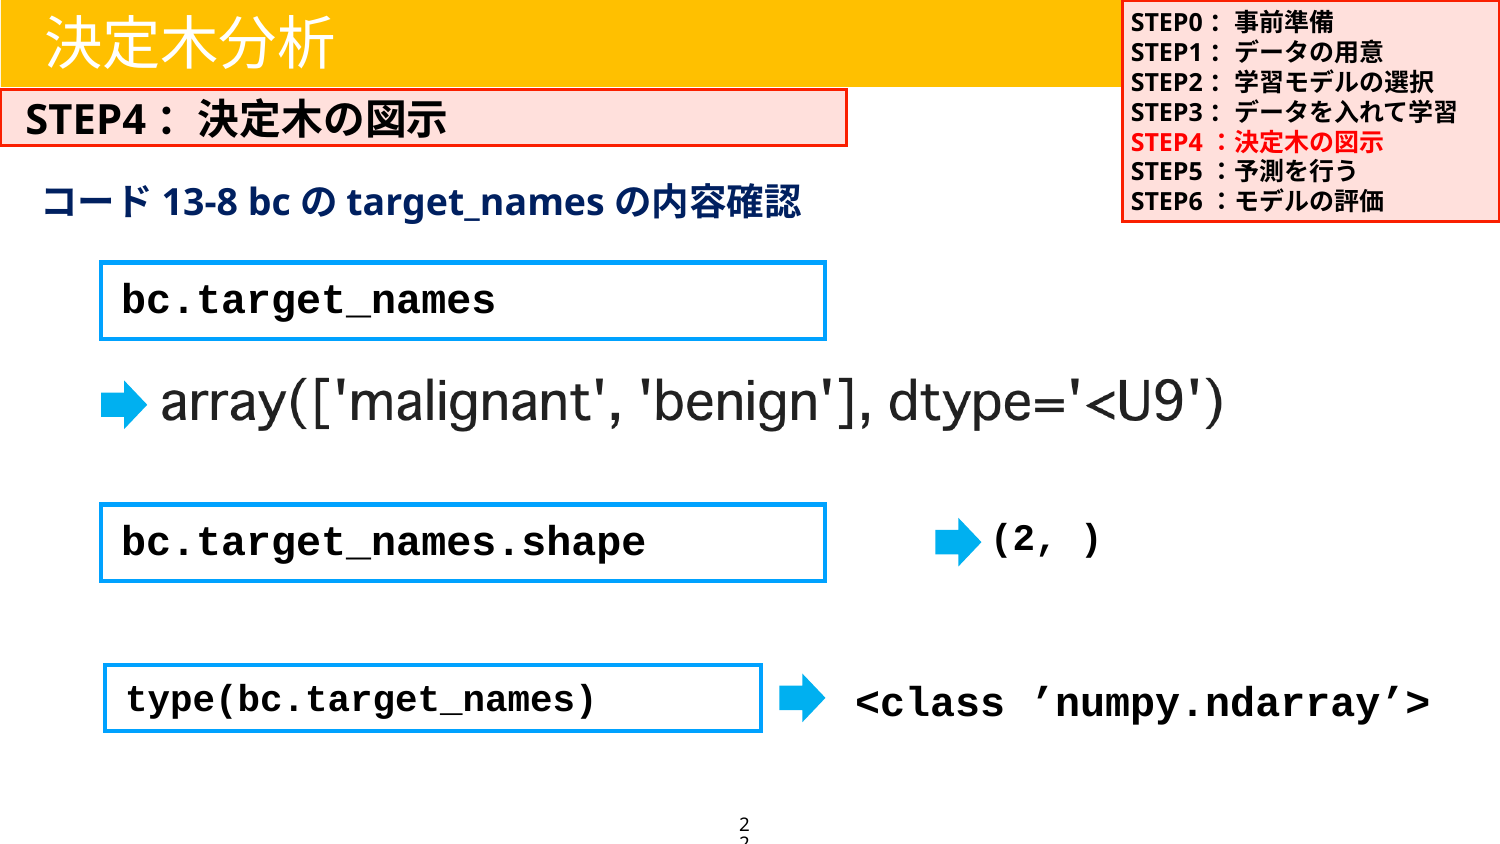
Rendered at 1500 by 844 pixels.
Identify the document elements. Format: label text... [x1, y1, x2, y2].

text_box [935, 517, 982, 567]
text_box type(bc.target_names) [104, 665, 761, 731]
text_box STEP4：決定木の図示 [0, 89, 847, 146]
text_box コード13-8 bcのtarget_namesの内容確認 [3, 148, 1009, 231]
text_box <class ’numpy.ndarray’> [846, 666, 1439, 733]
picture [131, 343, 1281, 457]
text_box STEP0：事前準備 STEP1：データの用意 STEP2：学習モデルの選択 STEP3：データを入れて学習 STEP4：決定木の図示 STEP5：予測を行う STEP6：モデルの評価 [1122, 0, 1500, 222]
text_box bc.target_names [100, 262, 826, 340]
text_box bc.target_names.shape [100, 504, 826, 581]
text_box [101, 380, 131, 430]
text_box (2, ) [981, 504, 1112, 566]
text_box [779, 673, 826, 723]
text_box [0, 0, 1122, 87]
slide_number 22 [730, 804, 769, 844]
text_box 決定木分析 [41, 3, 339, 80]
